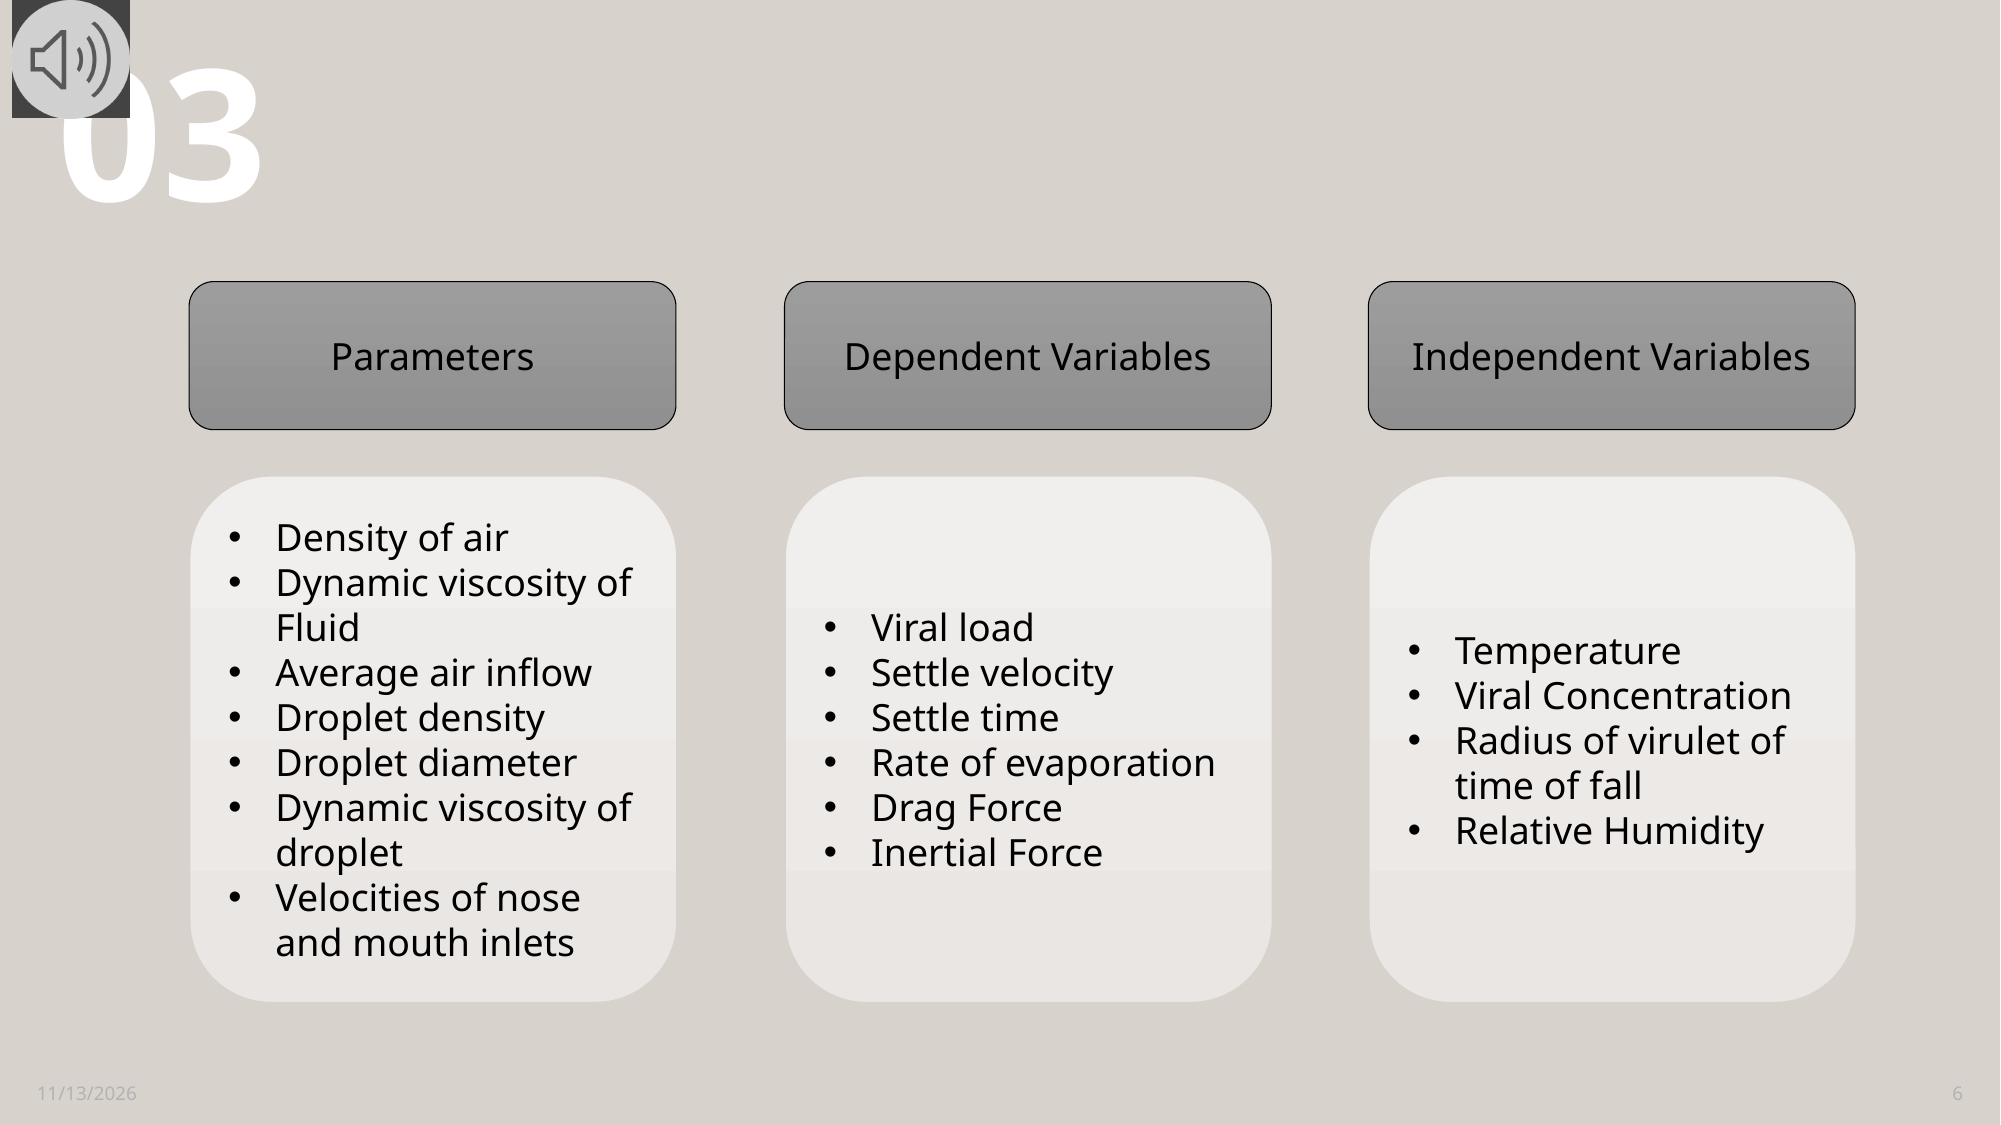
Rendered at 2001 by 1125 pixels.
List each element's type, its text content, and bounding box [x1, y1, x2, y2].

picture [10, 0, 131, 119]
text_box Density of air Dynamic viscosity of Fluid Average air inflow Droplet density Droplet diameter Dynamic viscosity of droplet Velocities of nose and mouth inlets [189, 475, 678, 1003]
list 03 [42, 35, 528, 255]
text_box Dependent Variables [783, 281, 1272, 431]
slide_number 6 [1528, 1064, 1979, 1124]
text_box Parameters [188, 281, 677, 431]
text_box Independent Variables [1367, 281, 1856, 431]
text_box Temperature Viral Concentration Radius of virulet of time of fall Relative Humidity [1368, 475, 1857, 1003]
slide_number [21, 1064, 472, 1124]
text_box Viral load Settle velocity Settle time Rate of evaporation Drag Force Inertial Force [784, 475, 1273, 1003]
